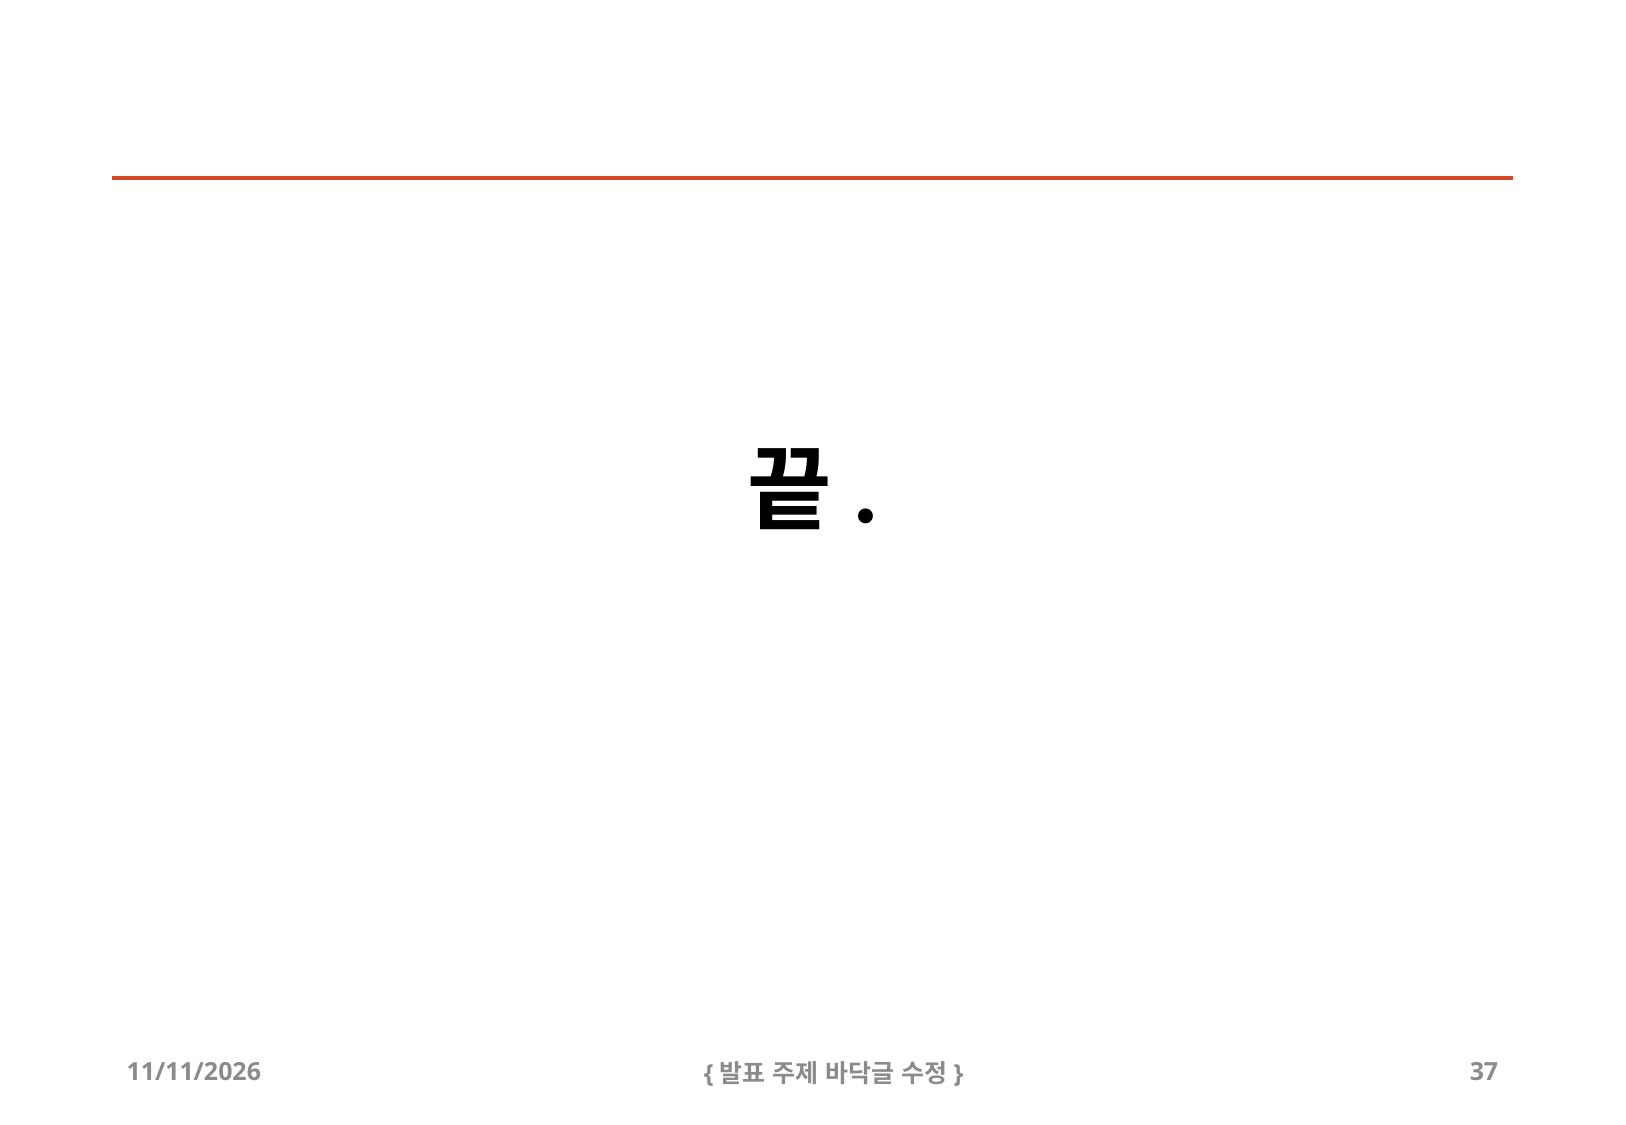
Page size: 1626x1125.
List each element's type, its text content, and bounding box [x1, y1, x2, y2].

slide_number 37 [1433, 1042, 1514, 1103]
title 끝. [111, 384, 1514, 602]
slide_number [111, 1042, 303, 1103]
footer {발표 주제 바닥글 수정} [667, 1042, 1000, 1103]
